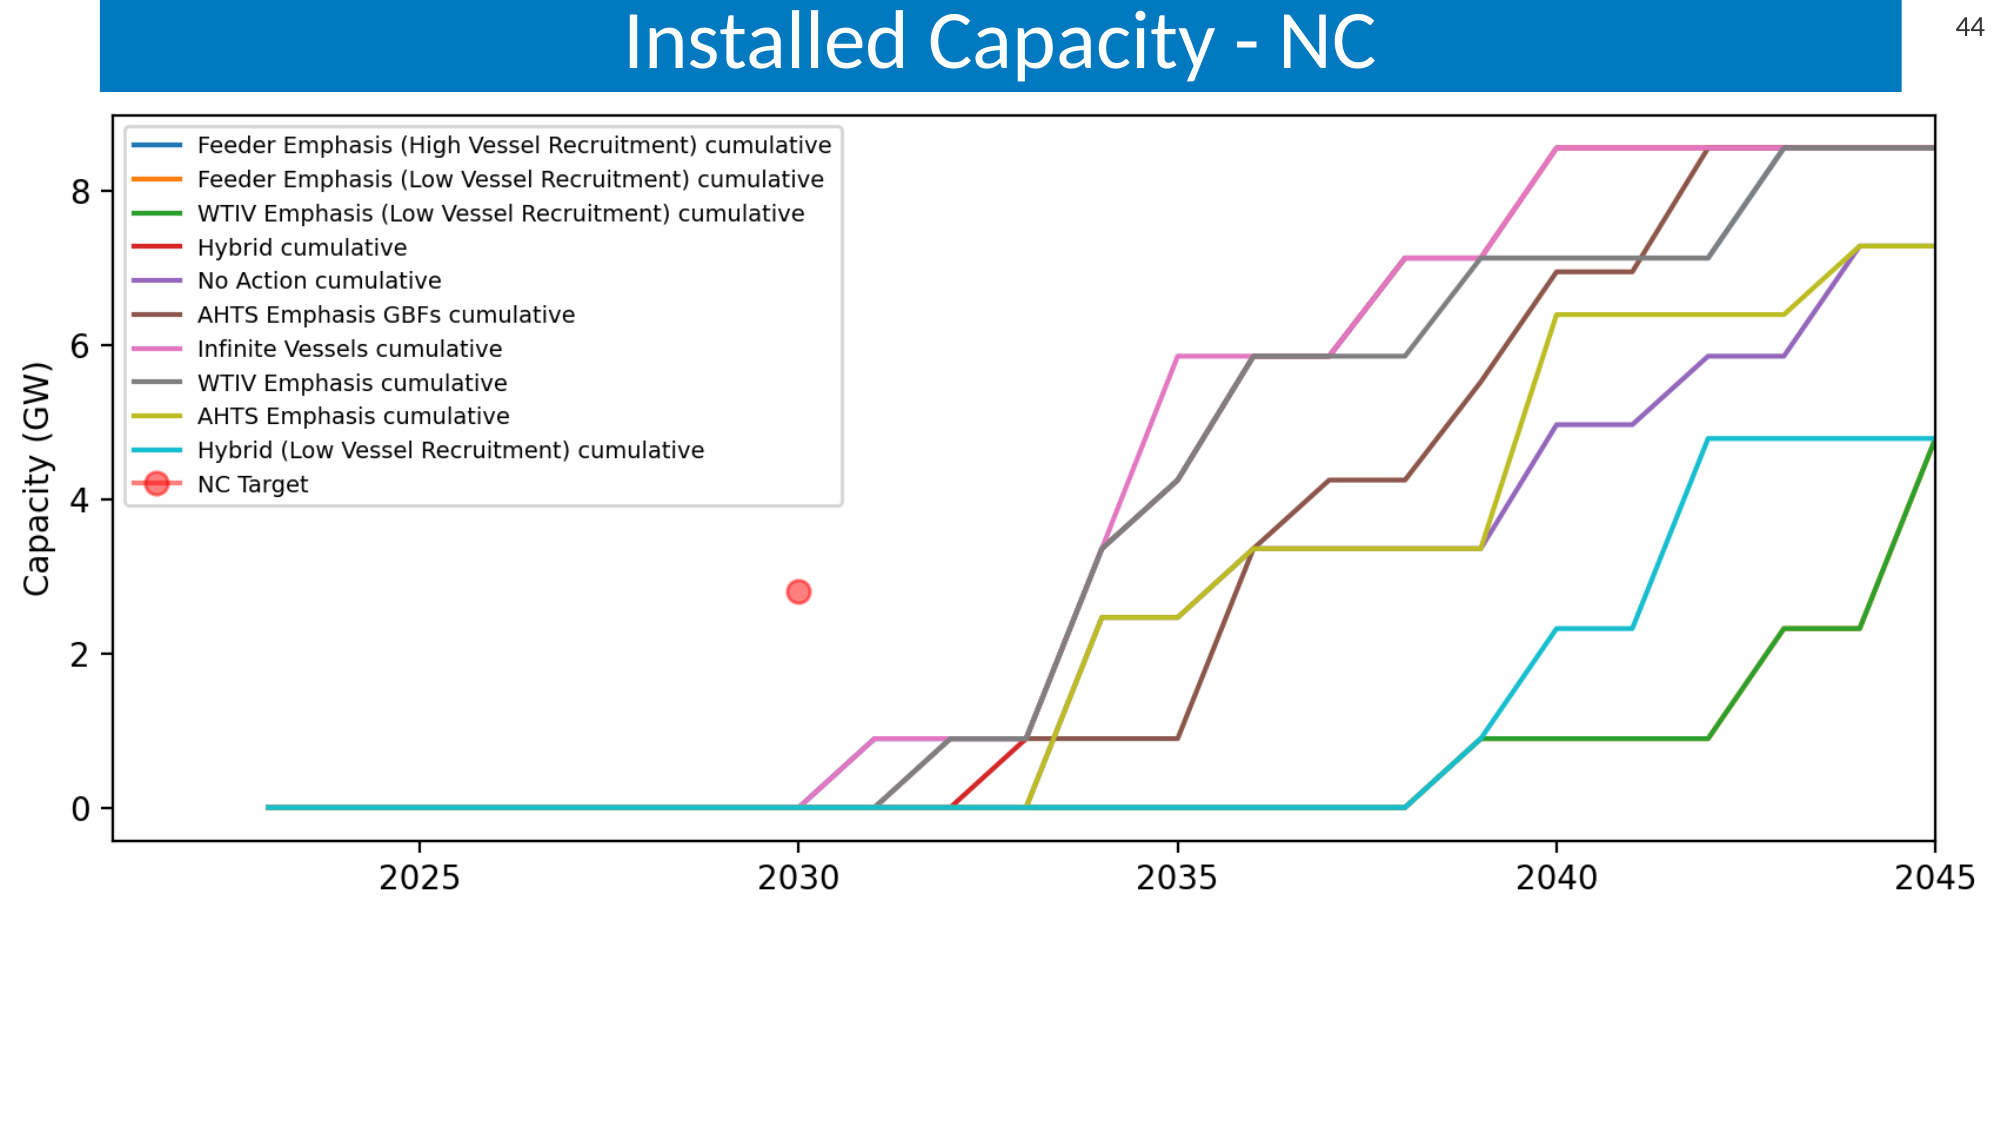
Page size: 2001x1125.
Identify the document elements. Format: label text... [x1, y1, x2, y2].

picture [0, 92, 2000, 920]
title Installed Capacity - NC [99, 0, 1902, 89]
